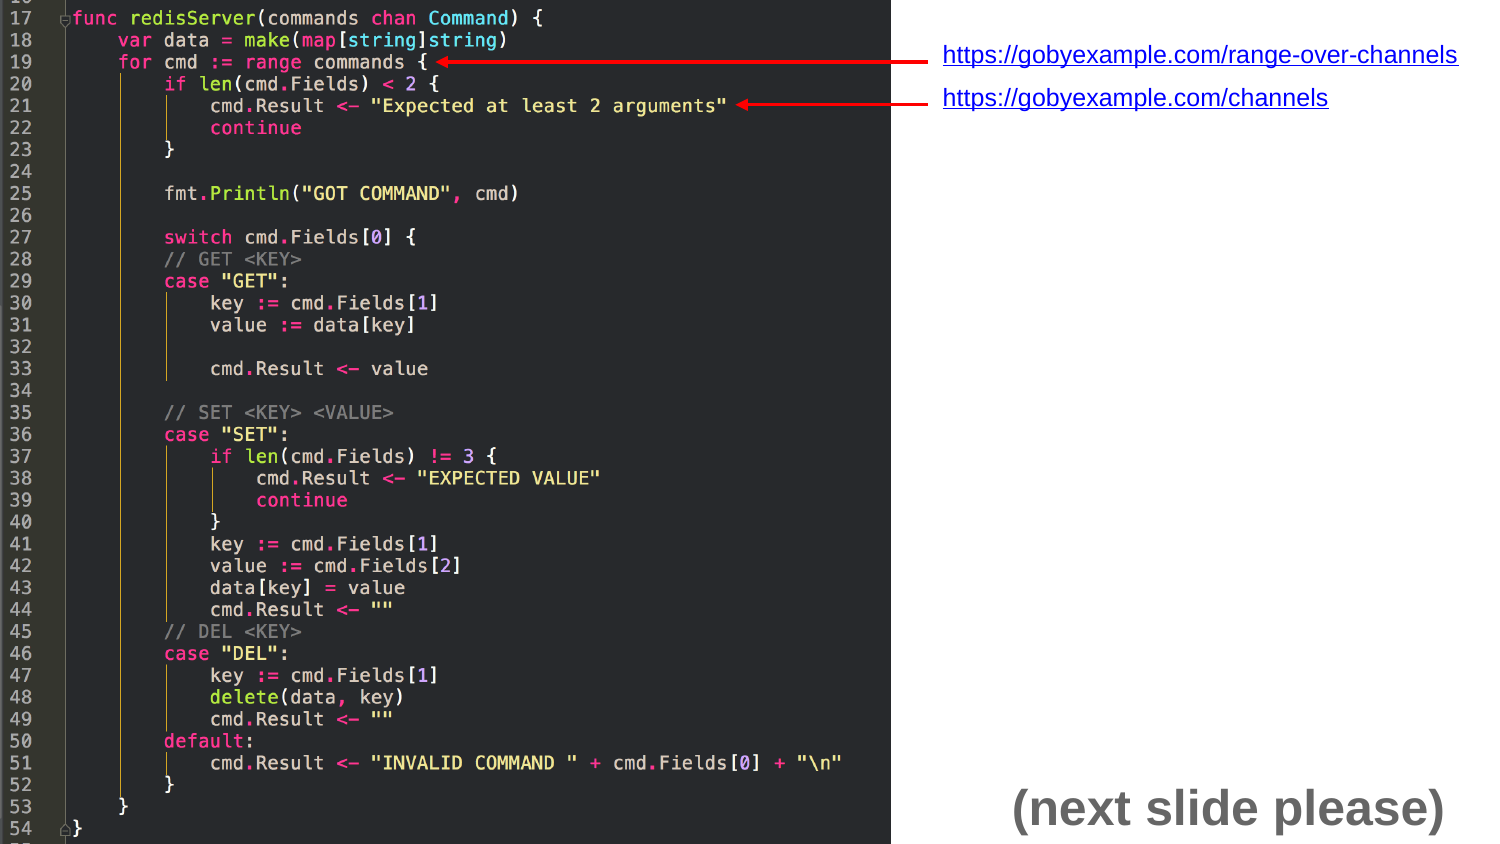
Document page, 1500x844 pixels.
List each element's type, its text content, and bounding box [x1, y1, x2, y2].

picture [0, 0, 892, 844]
text_box https://gobyexample.com/channels [927, 83, 1500, 127]
text_box https://gobyexample.com/range-over-channels [927, 40, 1500, 83]
text_box (next slide please) [957, 760, 1500, 844]
